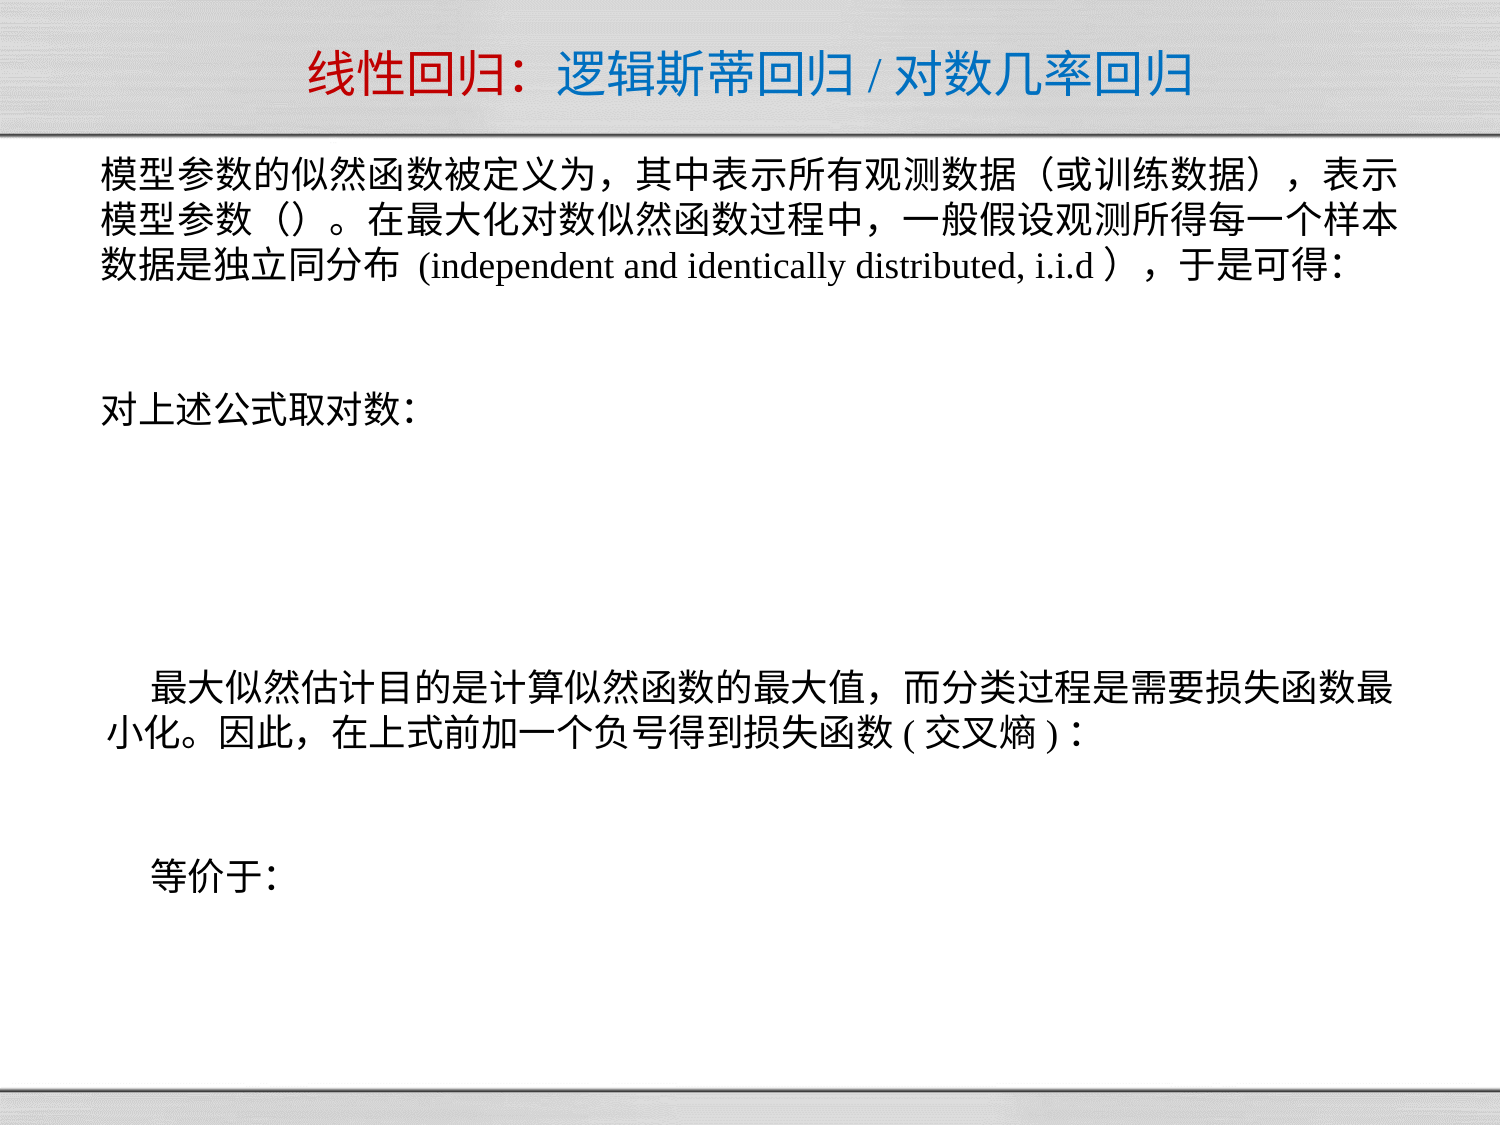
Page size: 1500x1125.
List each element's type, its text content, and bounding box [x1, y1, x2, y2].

title 线性回归：逻辑斯蒂回归/对数几率回归 [0, 0, 1500, 135]
picture [0, 135, 1500, 1125]
